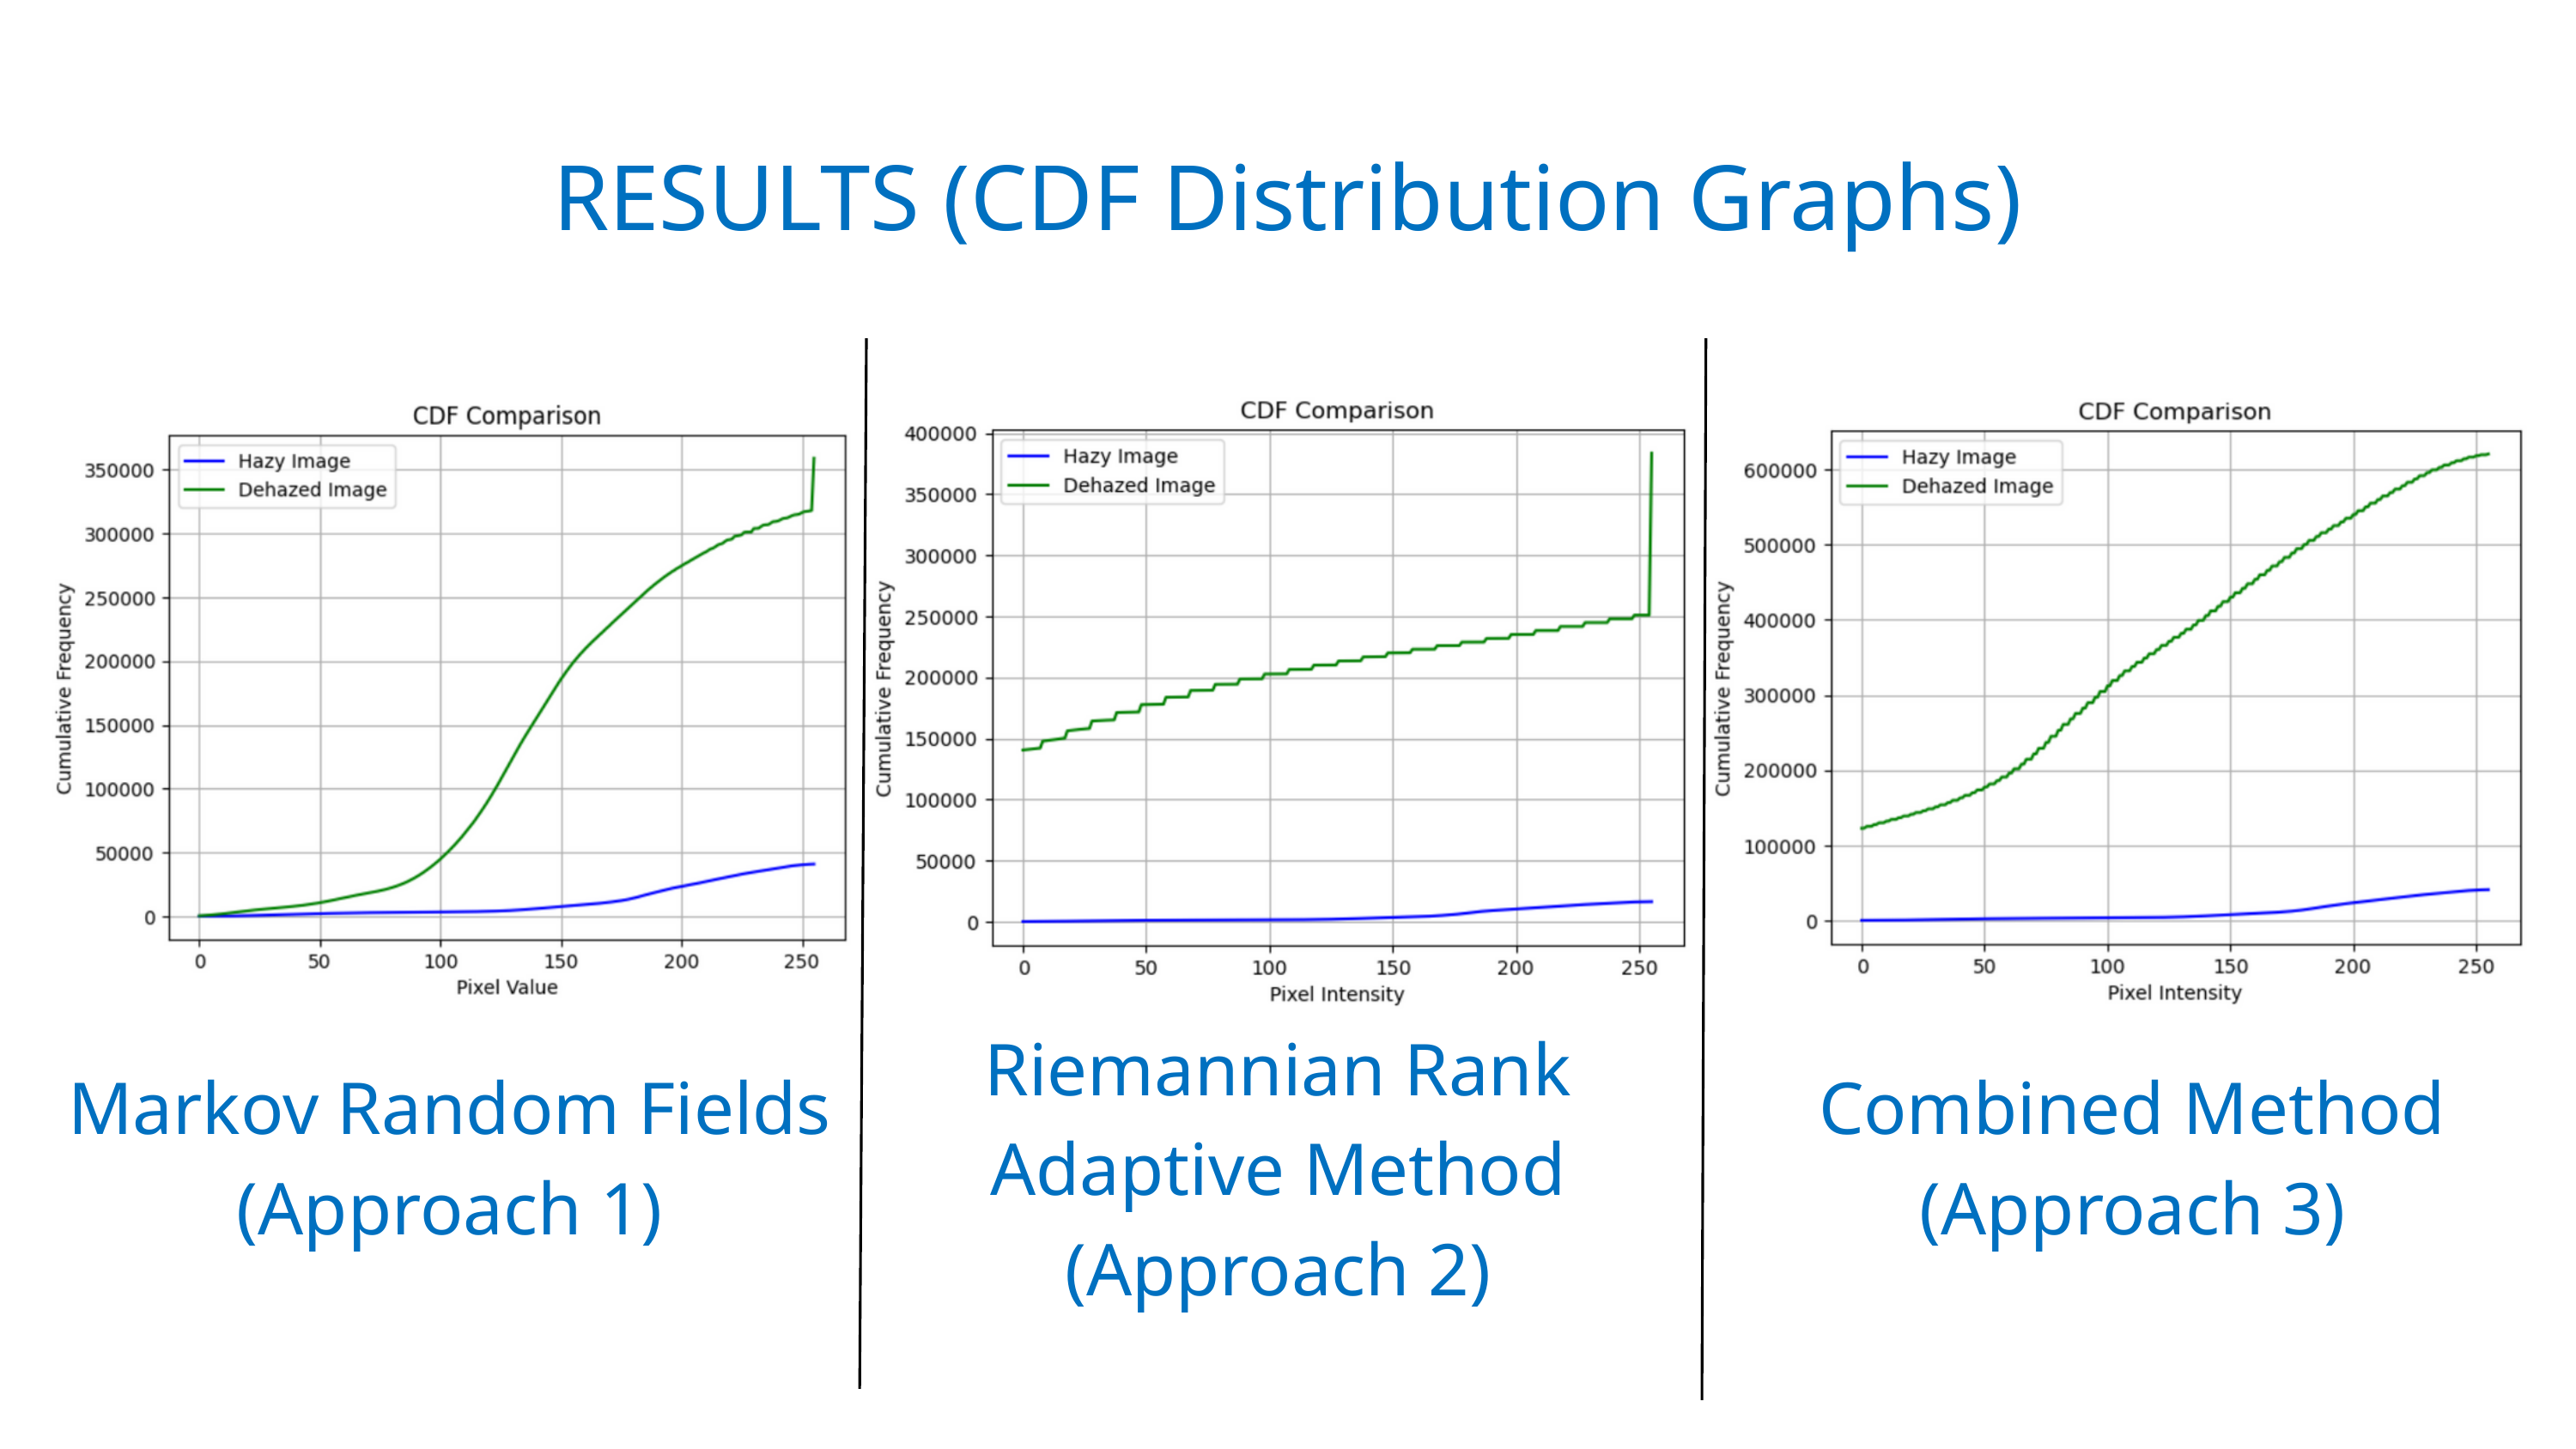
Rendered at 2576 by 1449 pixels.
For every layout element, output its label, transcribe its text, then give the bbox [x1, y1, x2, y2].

text_box [1705, 393, 2527, 1010]
text_box [866, 393, 1691, 1010]
text_box Combined Method (Approach 3) [1720, 1048, 2544, 1250]
text_box RESULTS (CDF Distribution Graphs) [141, 141, 2434, 250]
text_box [49, 404, 851, 999]
text_box Riemannian Rank Adaptive Method (Approach 2) [866, 1009, 1690, 1310]
text_box Markov Random Fields (Approach 1) [49, 1048, 851, 1250]
